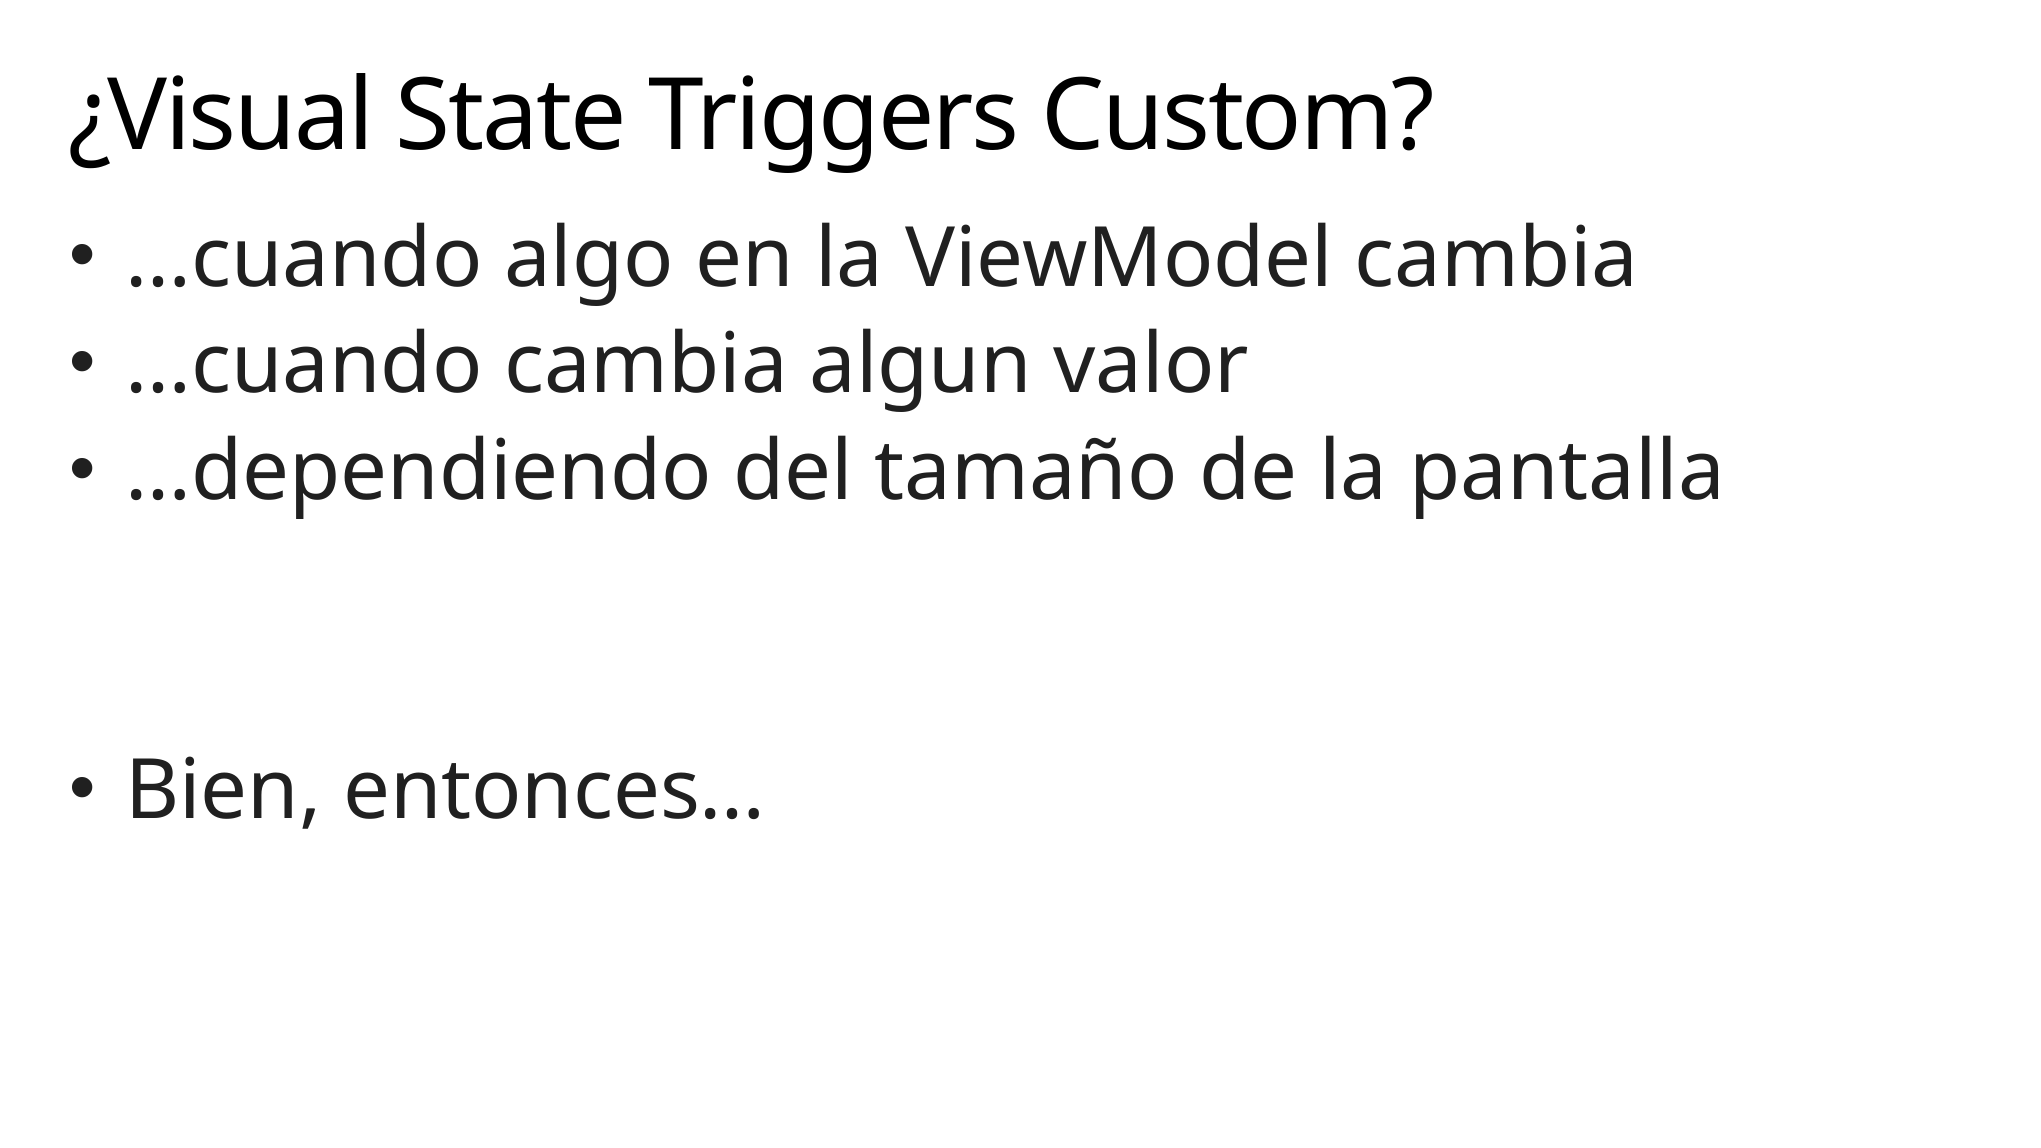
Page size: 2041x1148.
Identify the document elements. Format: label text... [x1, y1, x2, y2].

list …cuando algo en la ViewModel cambia …cuando cambia algun valor …dependiendo del tamaño de la pantalla Bien, entonces… [45, 199, 1995, 876]
title ¿Visual State Triggers Custom? [45, 48, 1996, 199]
